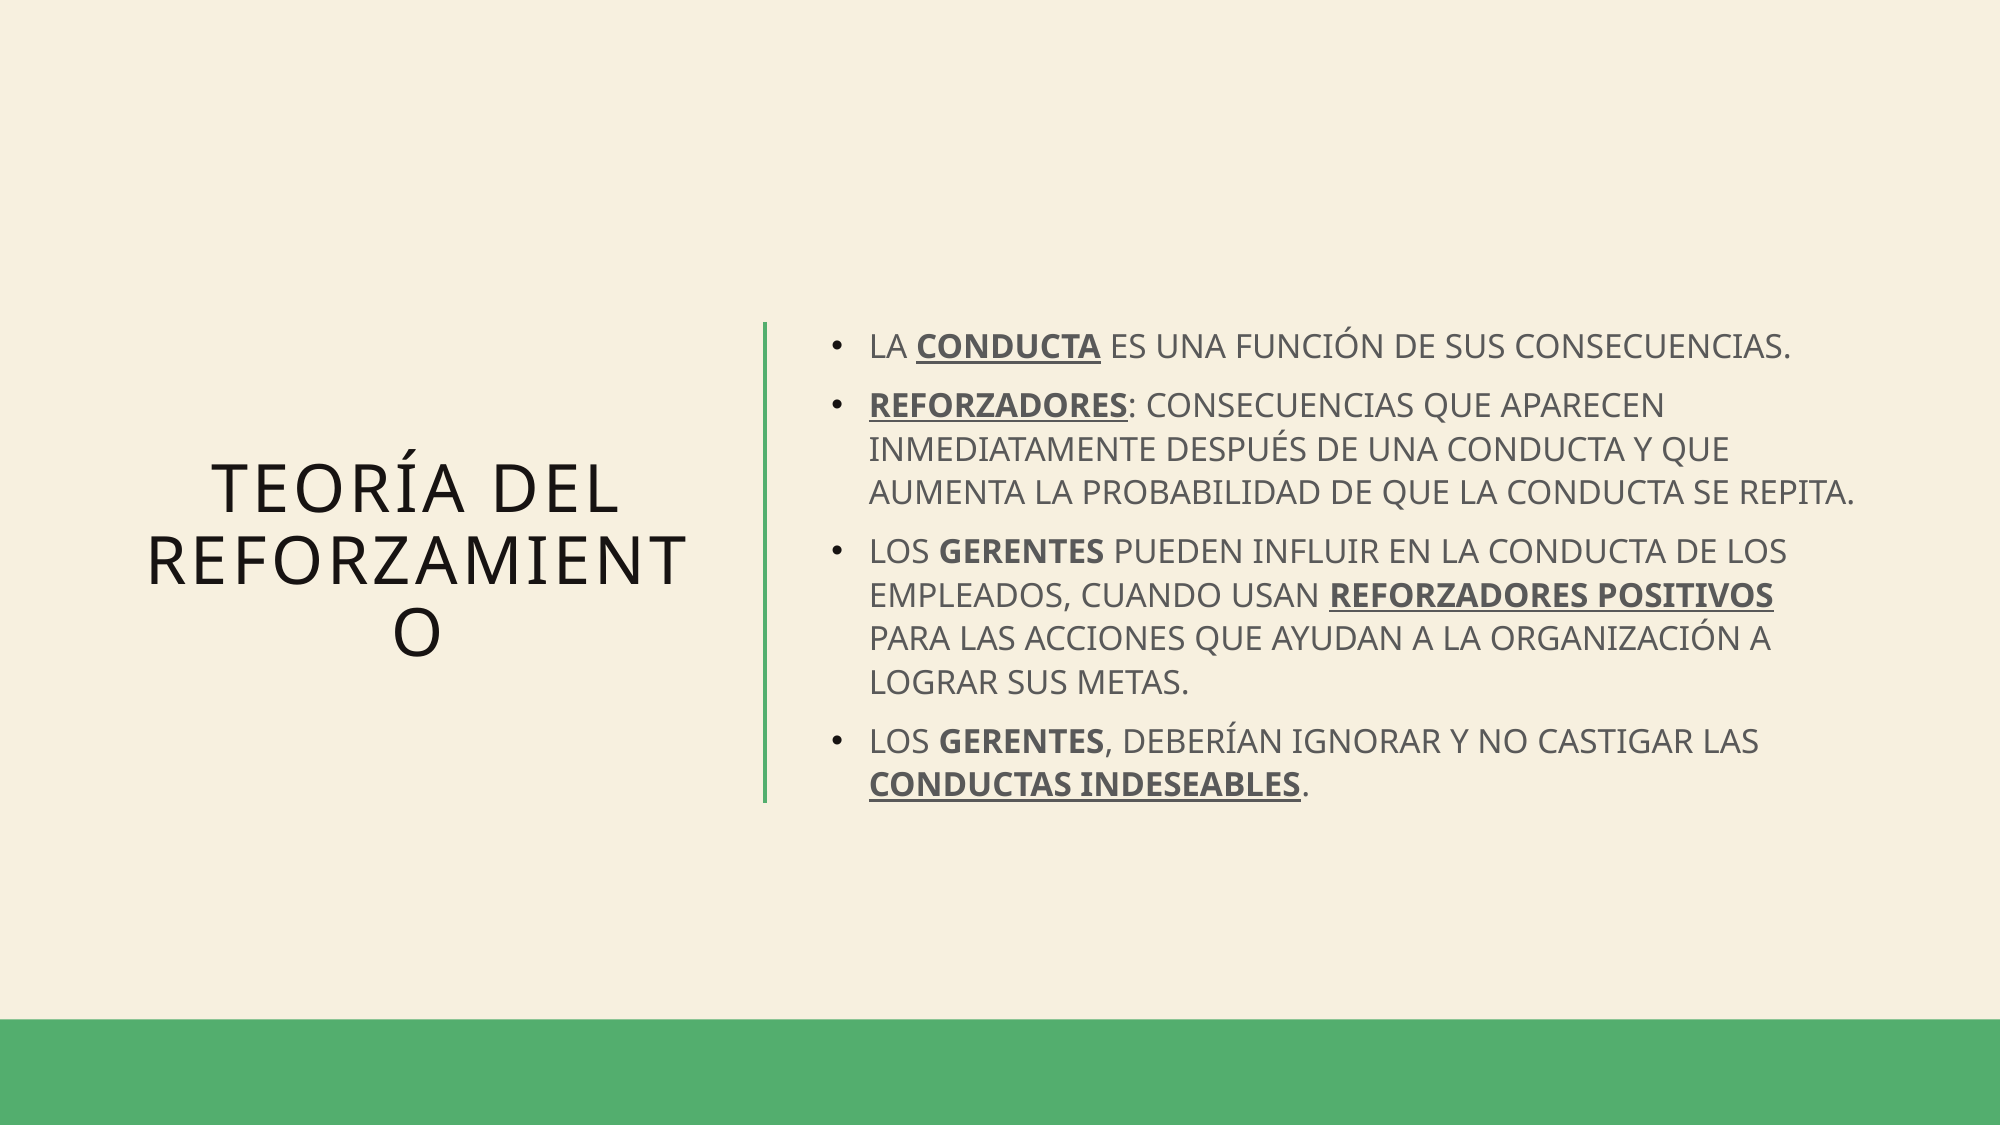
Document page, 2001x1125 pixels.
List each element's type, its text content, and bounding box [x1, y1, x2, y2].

title TEORÍA DEL REFORZAMIENTO [125, 189, 711, 936]
text_box [0, 0, 2000, 1018]
text_box [0, 1018, 2000, 1125]
list LA CONDUCTA ES UNA FUNCIÓN DE SUS CONSECUENCIAS. REFORZADORES: CONSECUENCIAS QUE APARECEN INMEDIATAMENTE DESPUÉS DE UNA CONDUCTA Y QUE AUMENTA LA PROBABILIDAD DE QUE LA CONDUCTA SE REPITA. LOS GERENTES PUEDEN INFLUIR EN LA CONDUCTA DE LOS EMPLEADOS, CUANDO USAN REFORZADORES POSITIVOS PARA LAS ACCIONES QUE AYUDAN A LA ORGANIZACIÓN A LOGRAR SUS METAS. LOS GERENTES, DEBERÍAN IGNORAR Y NO CASTIGAR LAS CONDUCTAS INDESEABLES. [816, 189, 1875, 936]
